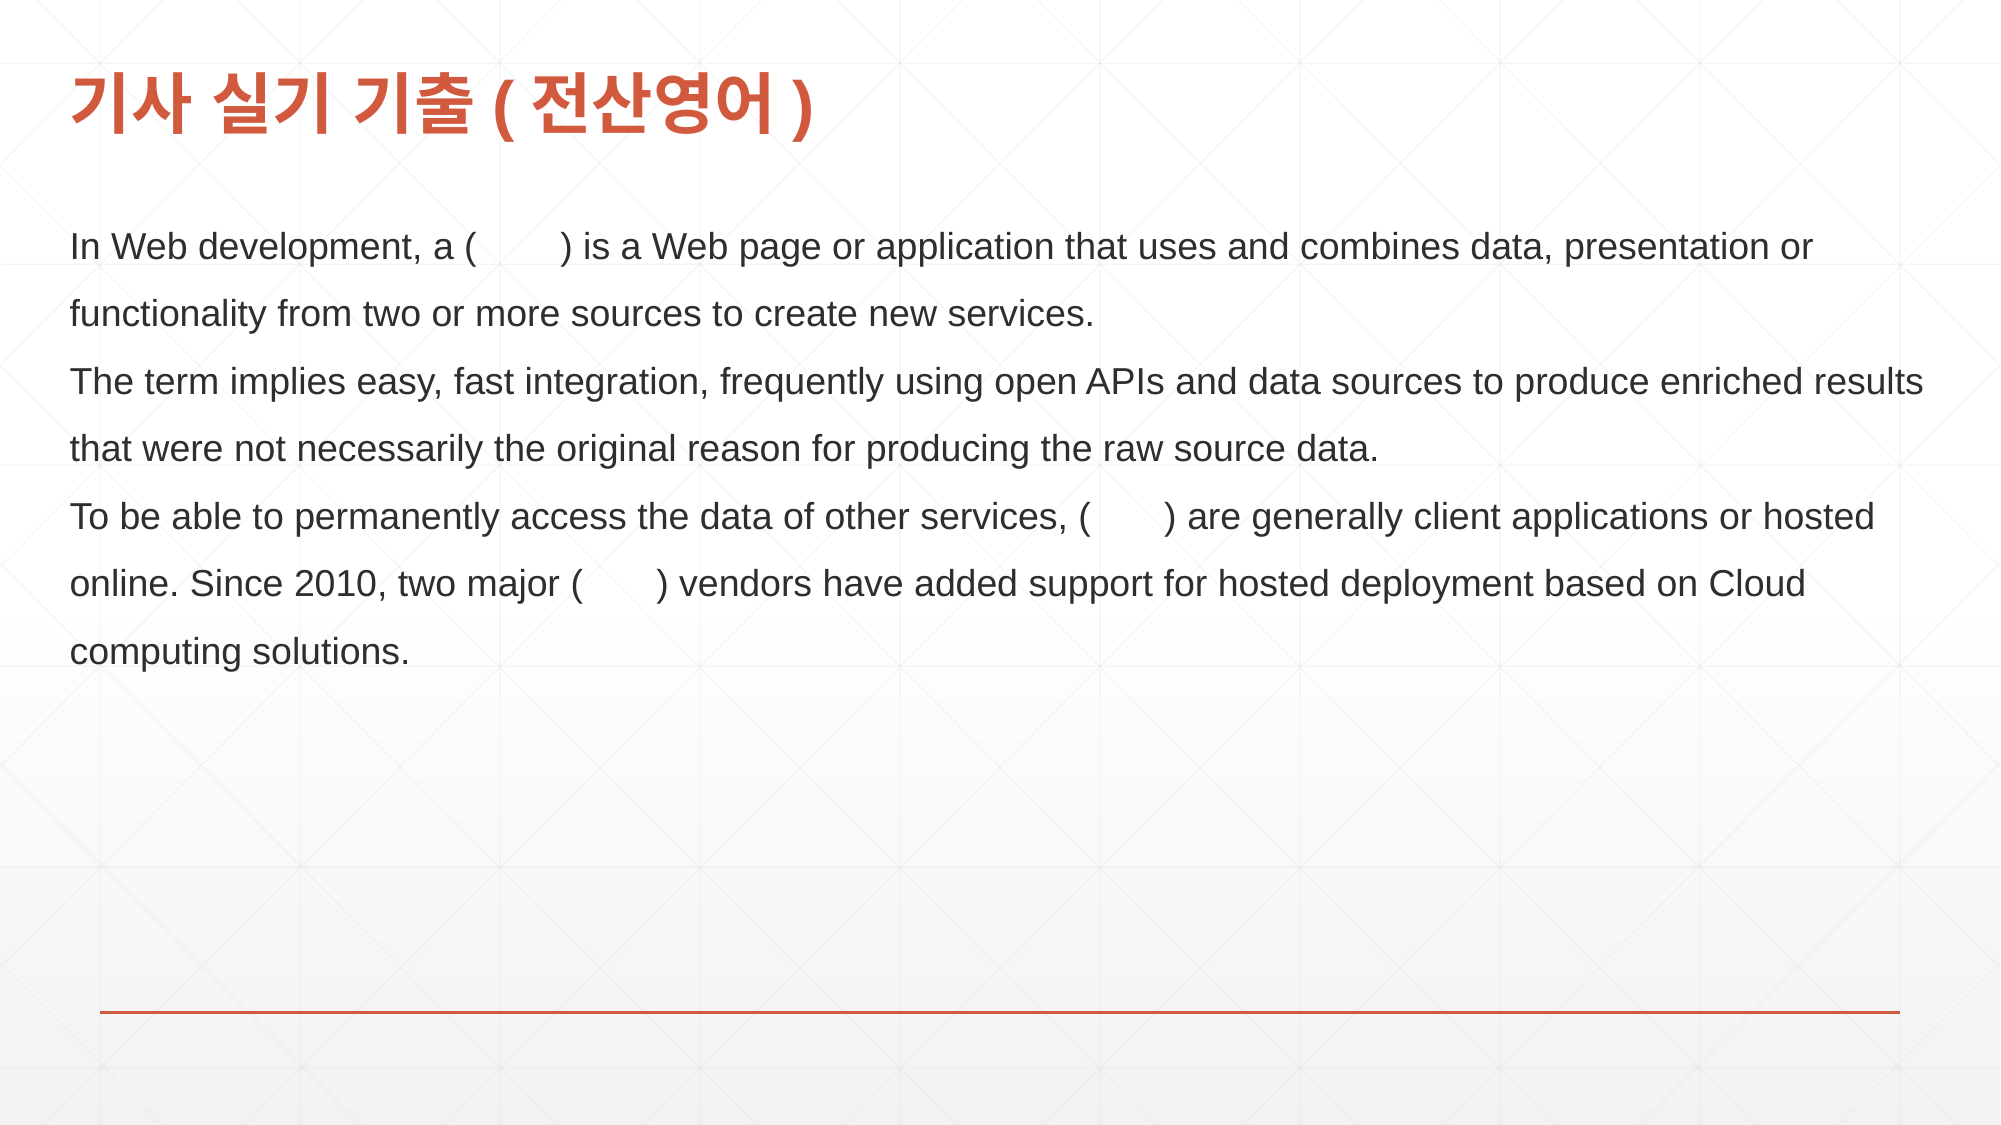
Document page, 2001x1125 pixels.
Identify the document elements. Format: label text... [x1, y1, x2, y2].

text_box In Web development, a ( ) is a Web page or application that uses and combines data, presentation or functionality from two or more sources to create new services. The term implies easy, fast integration, frequently using open APIs and data sources to produce enriched results that were not necessarily the original reason for producing the raw source data. To be able to permanently access the data of other services, ( ) are generally client applications or hosted online. Since 2010, two major ( ) vendors have added support for hosted deployment based on Cloud computing solutions. [54, 191, 1946, 679]
title 기사 실기 기출(전산영어) [54, 58, 1630, 150]
